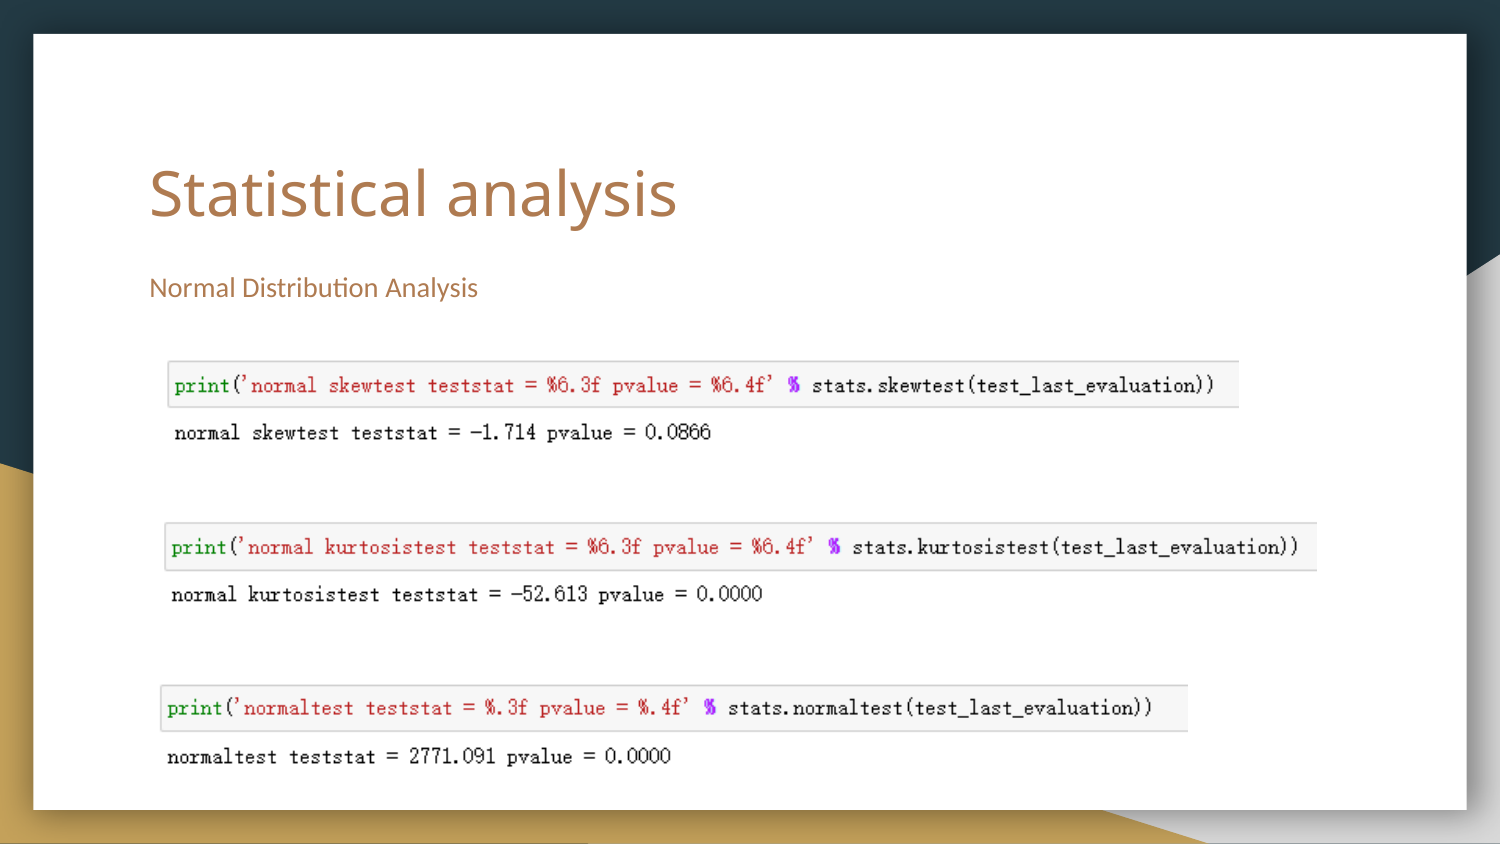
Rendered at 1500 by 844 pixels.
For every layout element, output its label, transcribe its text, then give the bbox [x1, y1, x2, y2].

subtitle Normal Distribution Analysis [134, 254, 1096, 319]
title Statistical analysis [134, 138, 1189, 255]
picture [163, 502, 1318, 633]
picture [151, 655, 1188, 782]
picture [163, 342, 1240, 479]
